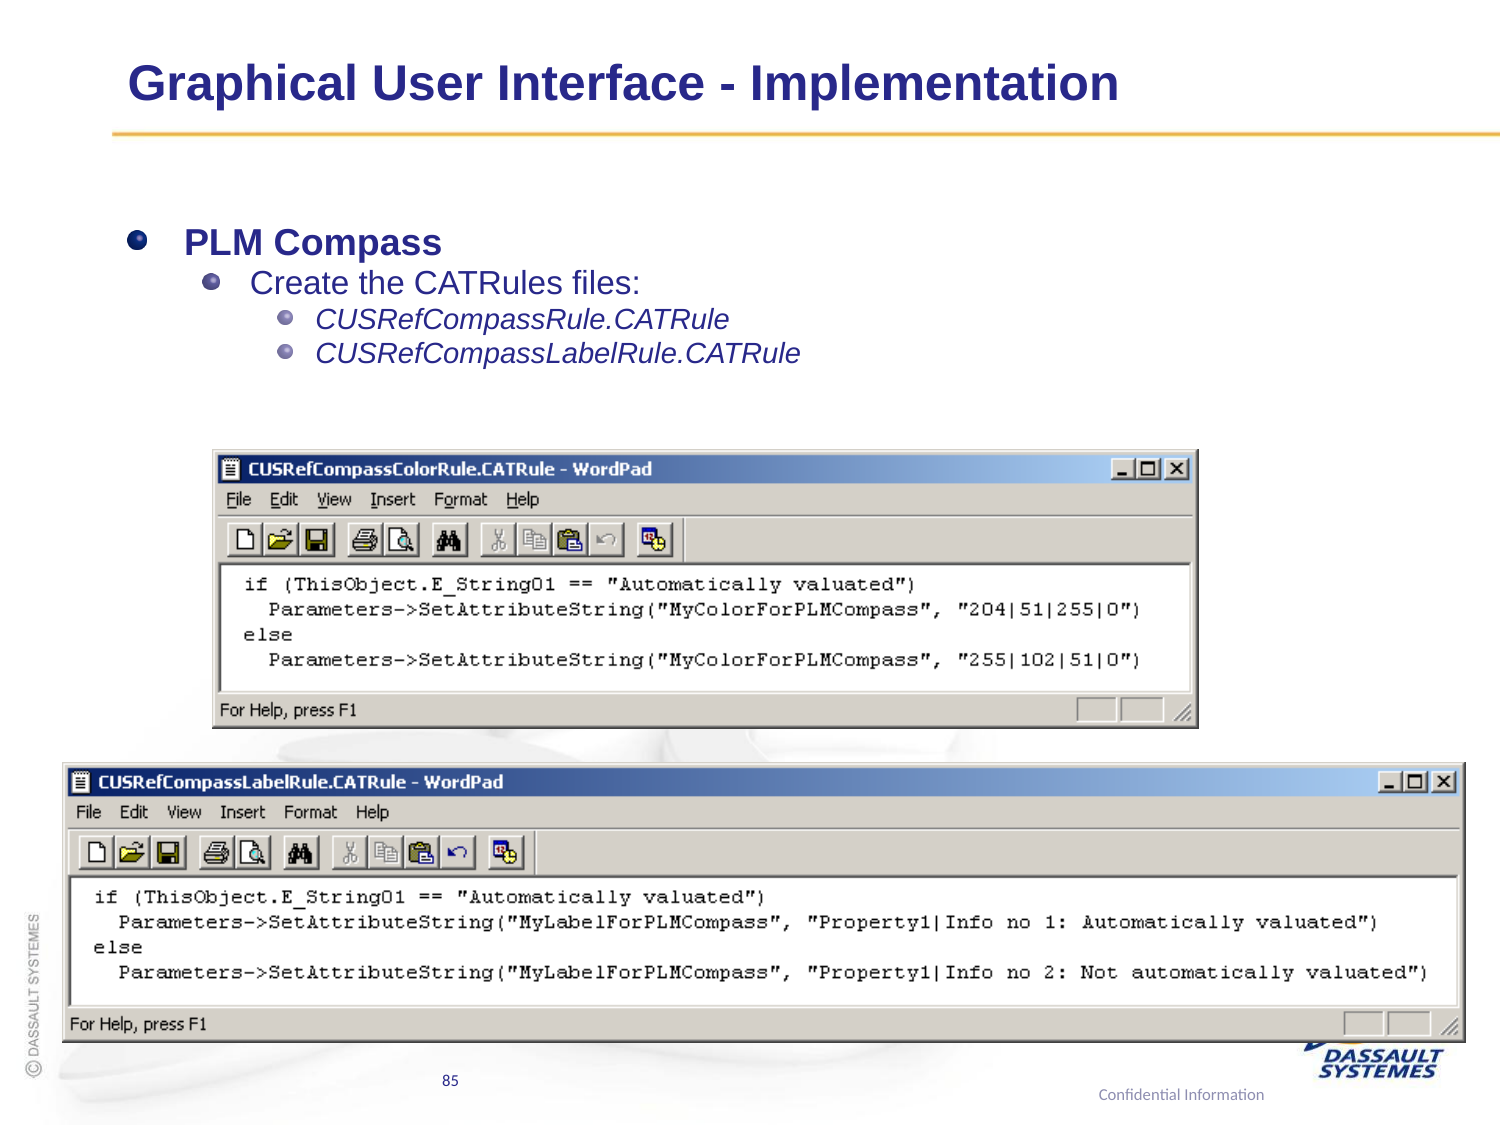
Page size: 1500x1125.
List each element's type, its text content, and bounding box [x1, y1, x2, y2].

title Graphical User Interface - Implementation [112, 43, 1500, 119]
picture [0, 0, 1500, 1125]
list PLM Compass Create the CATRules files: CUSRefCompassRule.CATRule CUSRefCompassLabelRule.CATRule [112, 210, 1463, 761]
